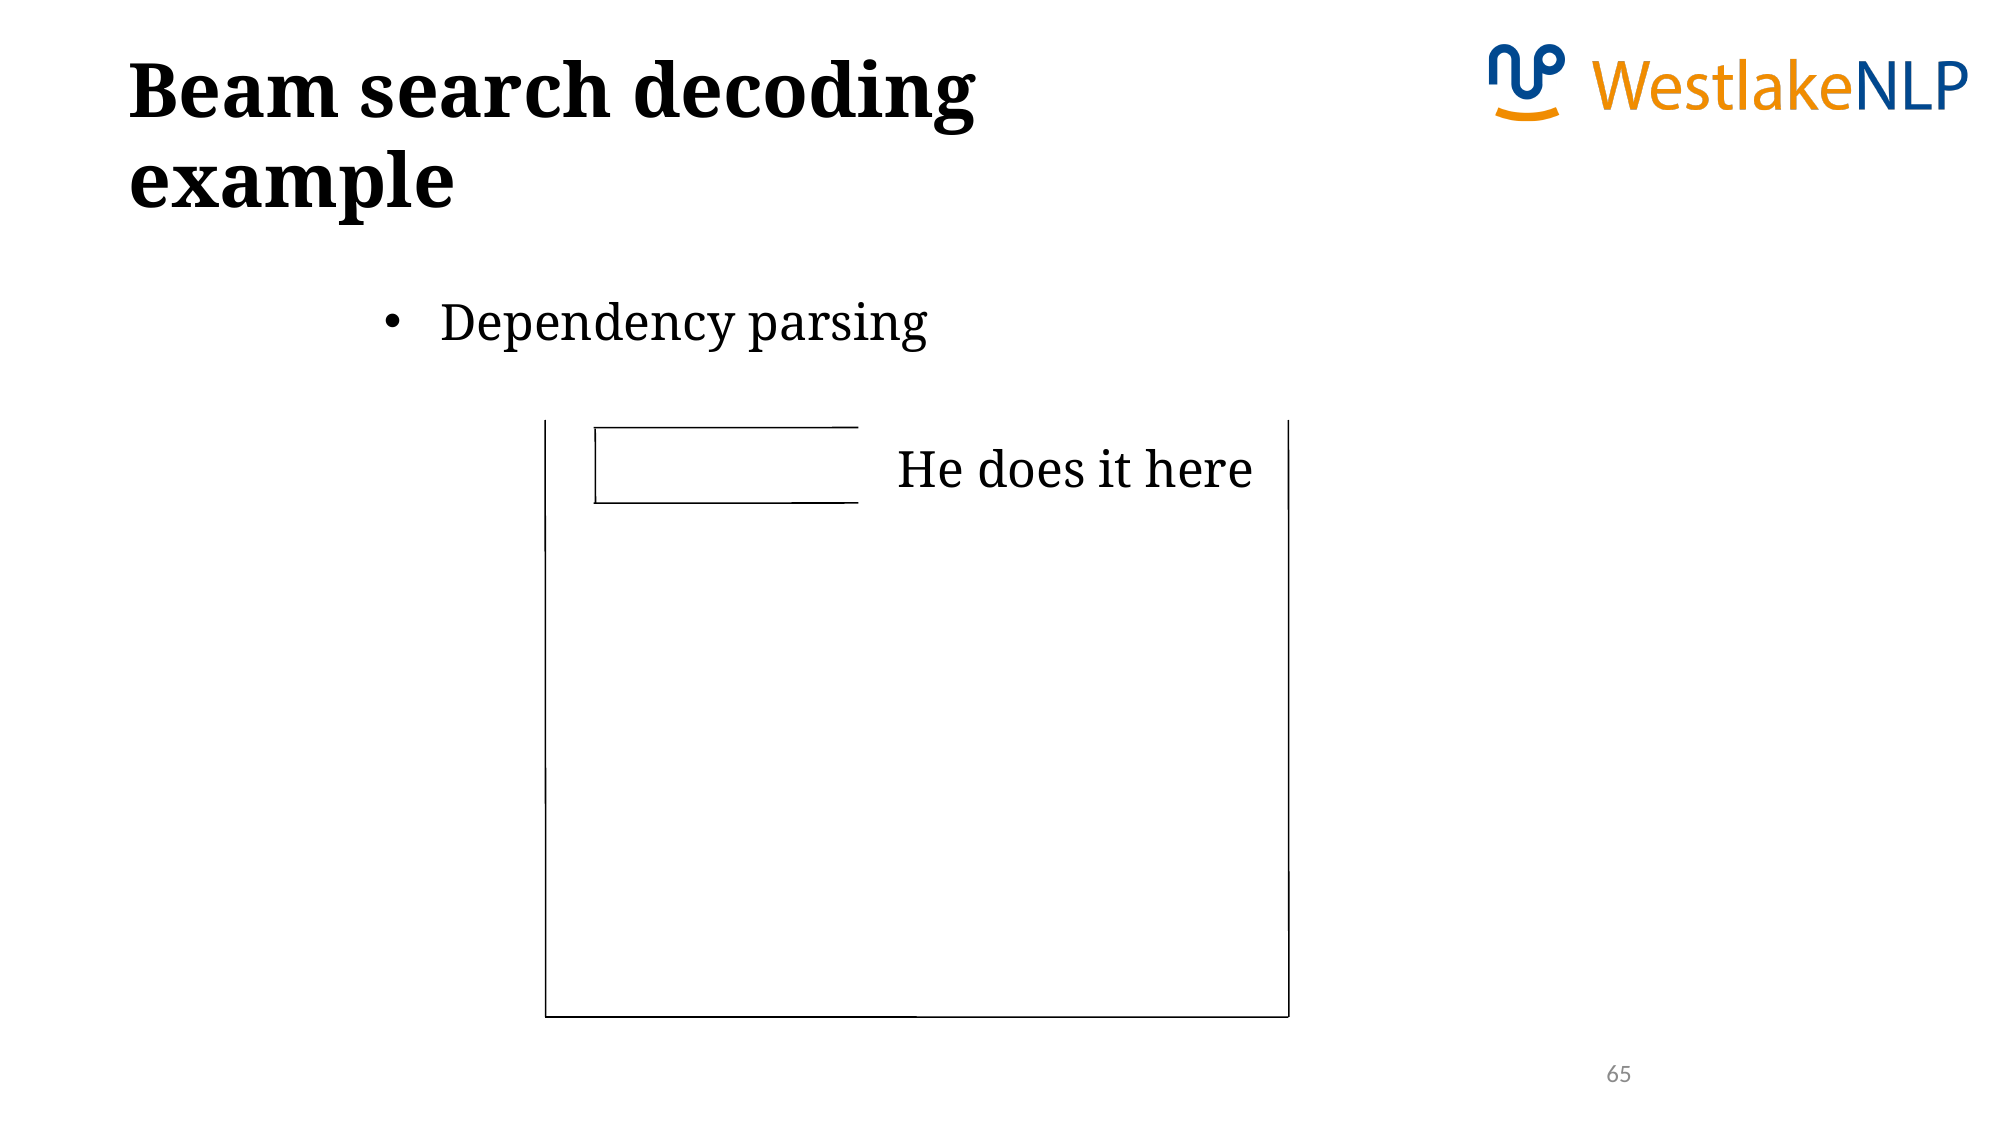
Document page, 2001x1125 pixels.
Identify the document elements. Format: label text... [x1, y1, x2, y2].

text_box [593, 427, 1271, 510]
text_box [545, 419, 1289, 1017]
picture [1459, 0, 2000, 170]
text_box Dependency parsing [369, 253, 1525, 358]
slide_number 65 [1309, 1042, 1647, 1103]
text_box Beam search decoding example [113, 35, 1283, 231]
